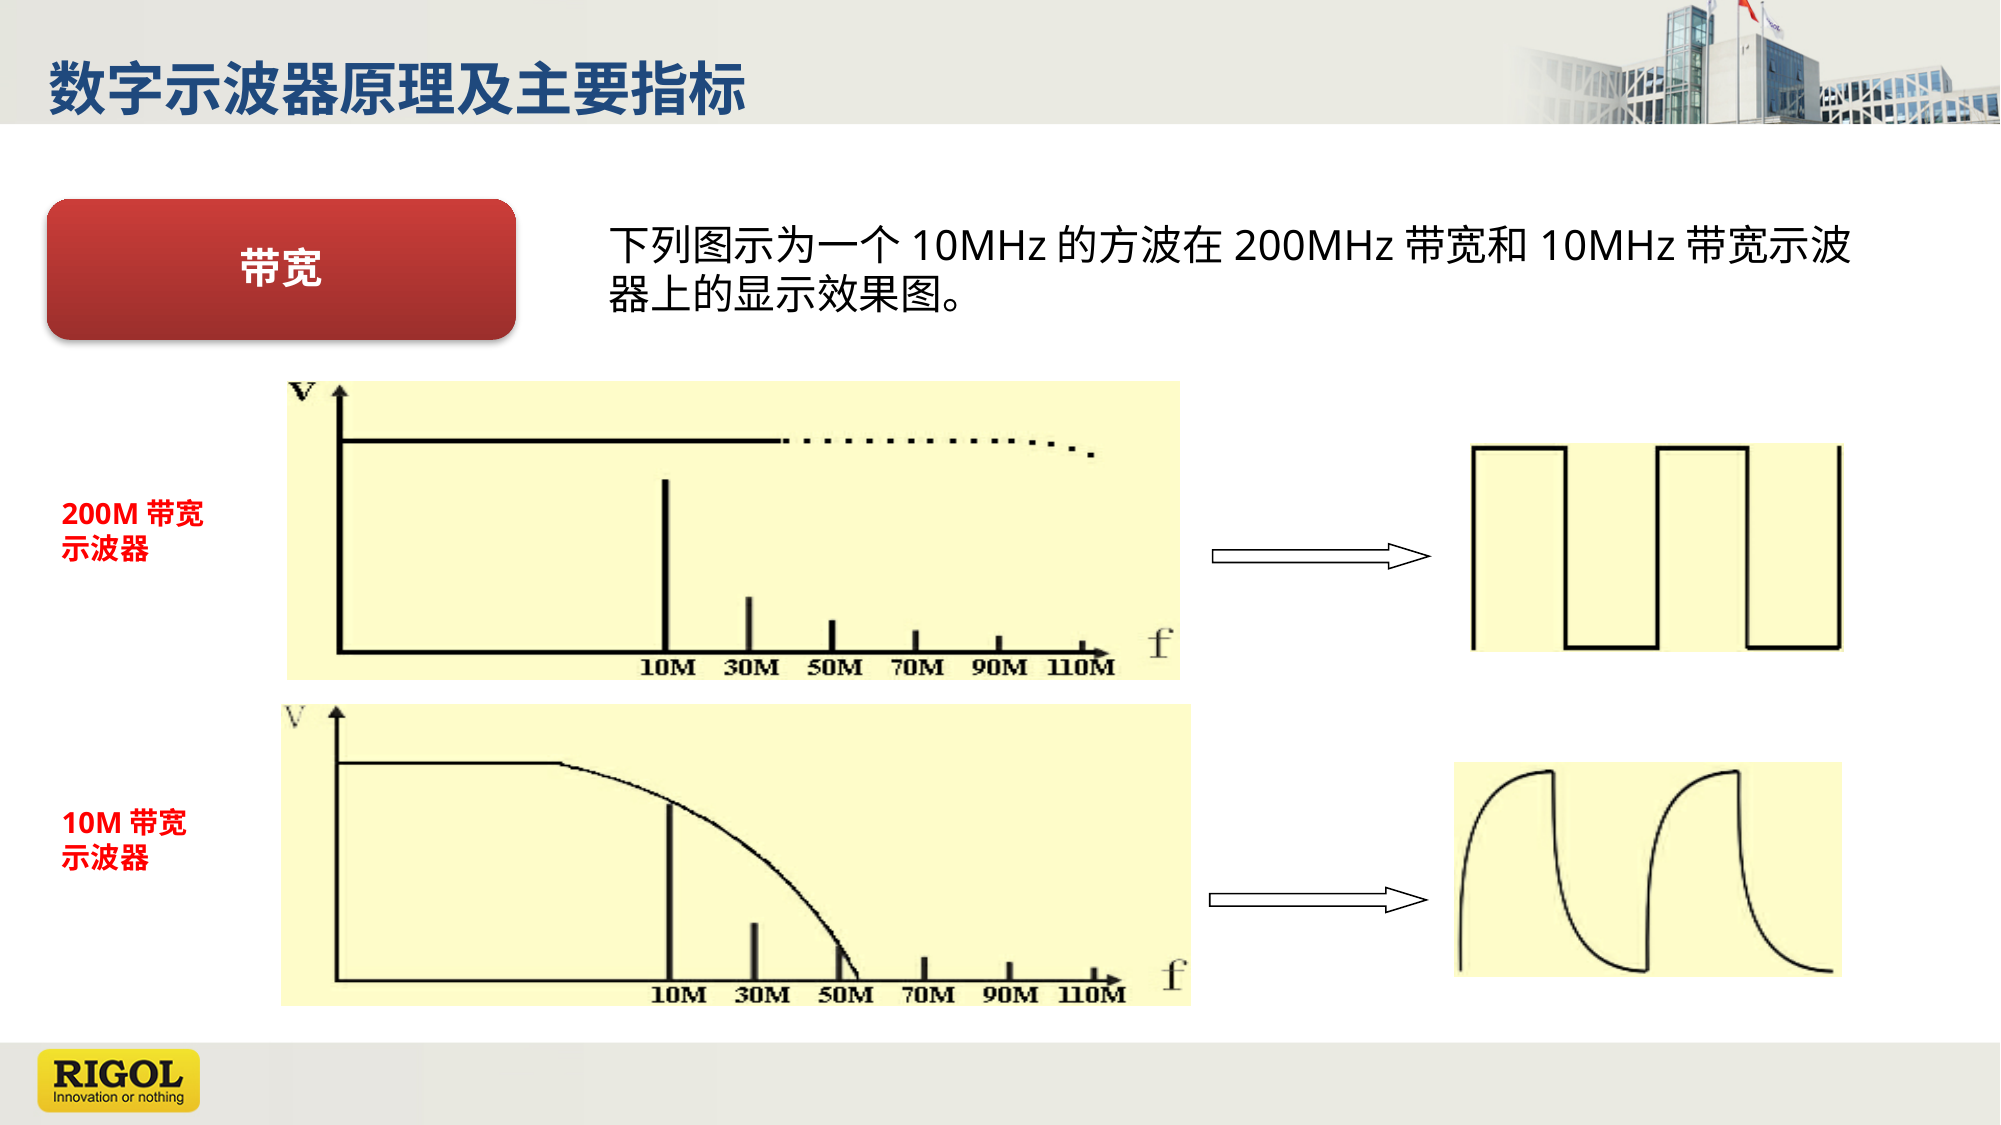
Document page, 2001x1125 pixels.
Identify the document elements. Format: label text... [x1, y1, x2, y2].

text_box 下列图示为一个10MHz的方波在200MHz带宽和10MHz带宽示波器上的显示效果图。 [593, 210, 1875, 353]
text_box [1209, 887, 1427, 913]
text_box 数字示波器原理及主要指标 [33, 37, 1784, 138]
text_box 200M带宽 示波器 [46, 488, 282, 573]
text_box 10M带宽 示波器 [46, 796, 276, 882]
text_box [46, 198, 516, 341]
picture [0, 0, 2000, 1125]
text_box [1212, 543, 1430, 569]
